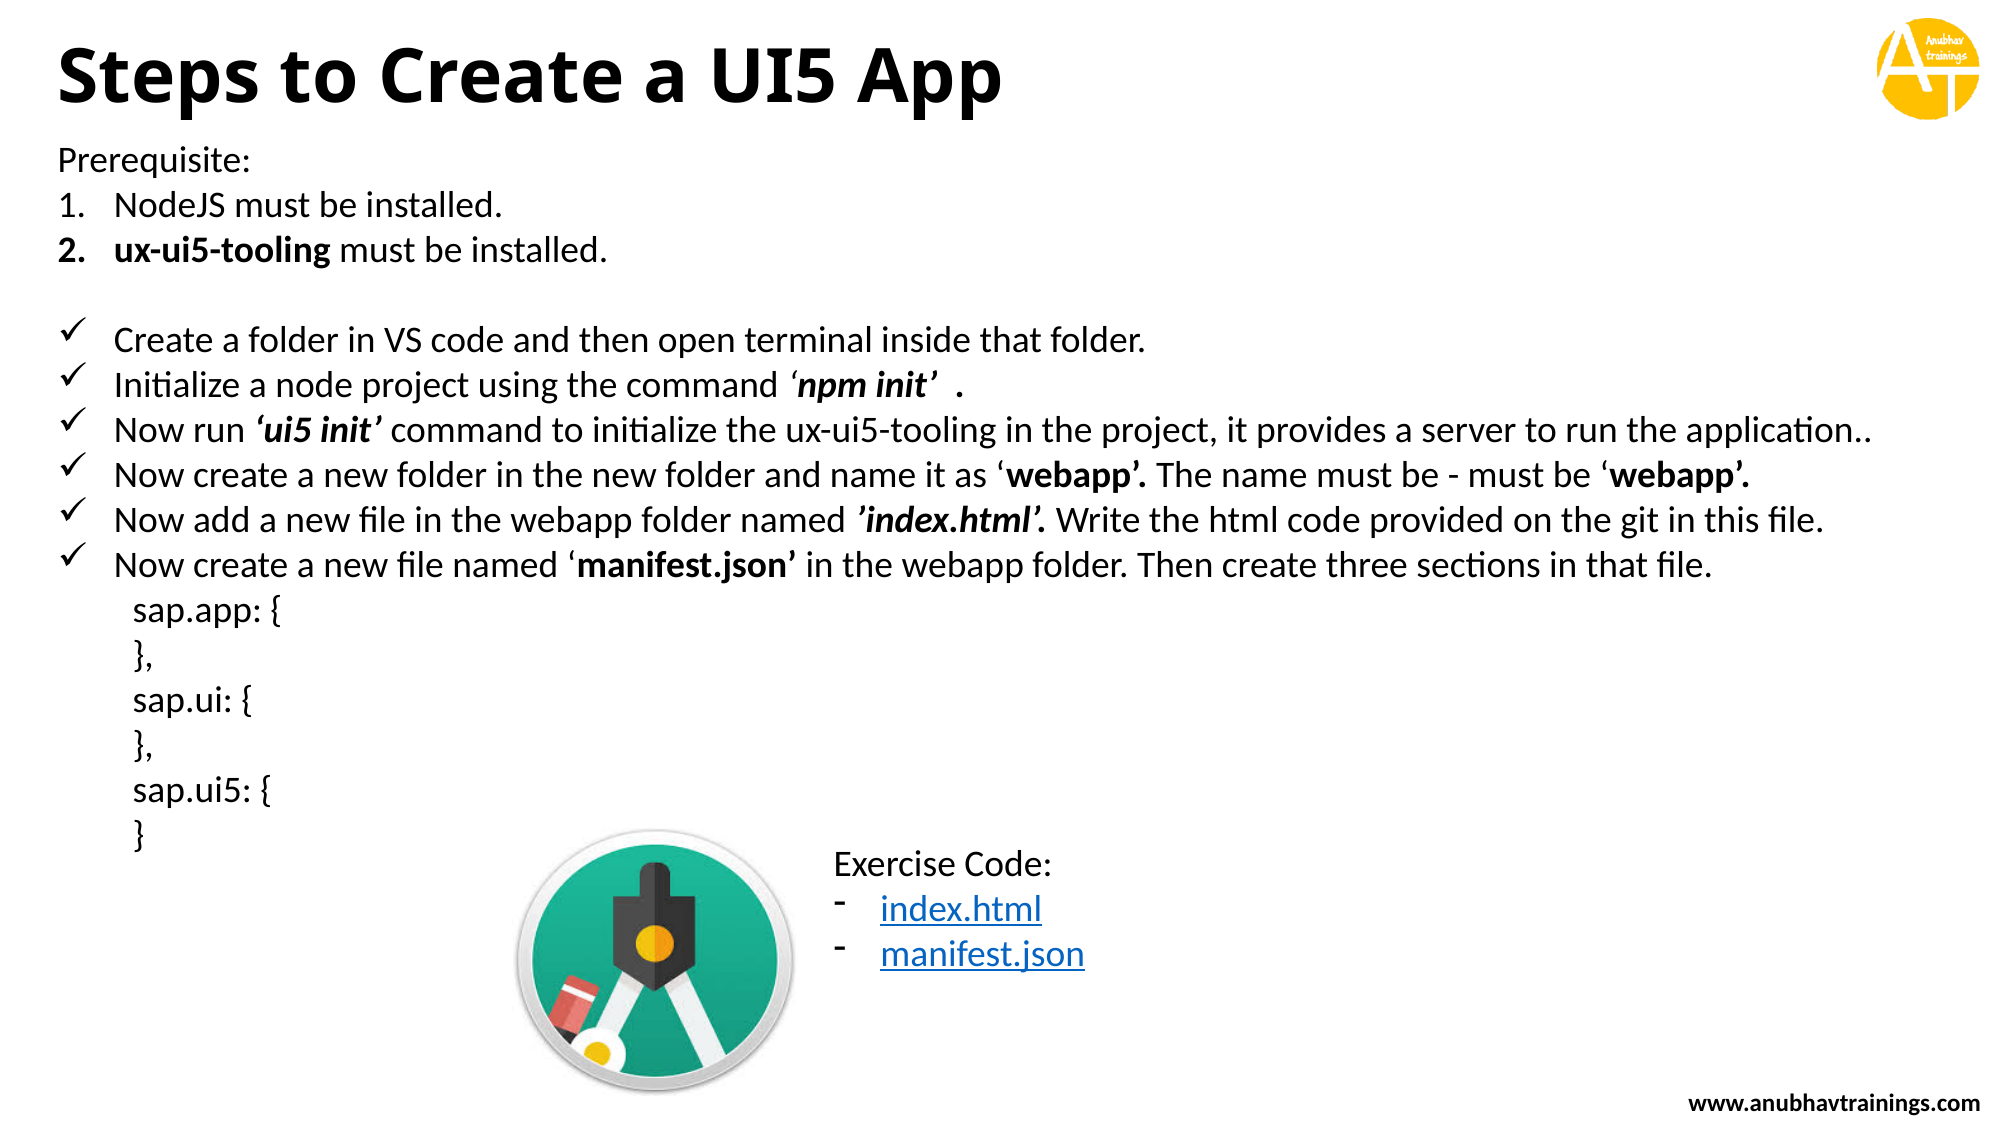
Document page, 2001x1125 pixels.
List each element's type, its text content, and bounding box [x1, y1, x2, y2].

picture [1866, 11, 1985, 128]
text_box Prerequisite: NodeJS must be installed. ux-ui5-tooling must be installed. Create a folder in VS code and then open terminal inside that folder. Initialize a node project using the command ‘npm init’ . Now run ‘ui5 init’ command to initialize the ux-ui5-tooling in the project, it provides a server to run the application.. Now create a new folder in the new folder and name it as ‘webapp’. The name must be - must be ‘webapp’. Now add a new file in the webapp folder named ’index.html’. Write the html code provided on the git in this file. Now create a new file named ‘manifest.json’ in the webapp folder. Then create three sections in that file. sap.app: { }, sap.ui: { }, sap.ui5: { } [42, 127, 1900, 863]
footer www.anubhavtrainings.com [1669, 1089, 2000, 1114]
text_box Exercise Code: index.html manifest.json [818, 831, 1586, 981]
text_box Steps to Create a UI5 App [42, 30, 1319, 127]
picture [512, 828, 798, 1096]
